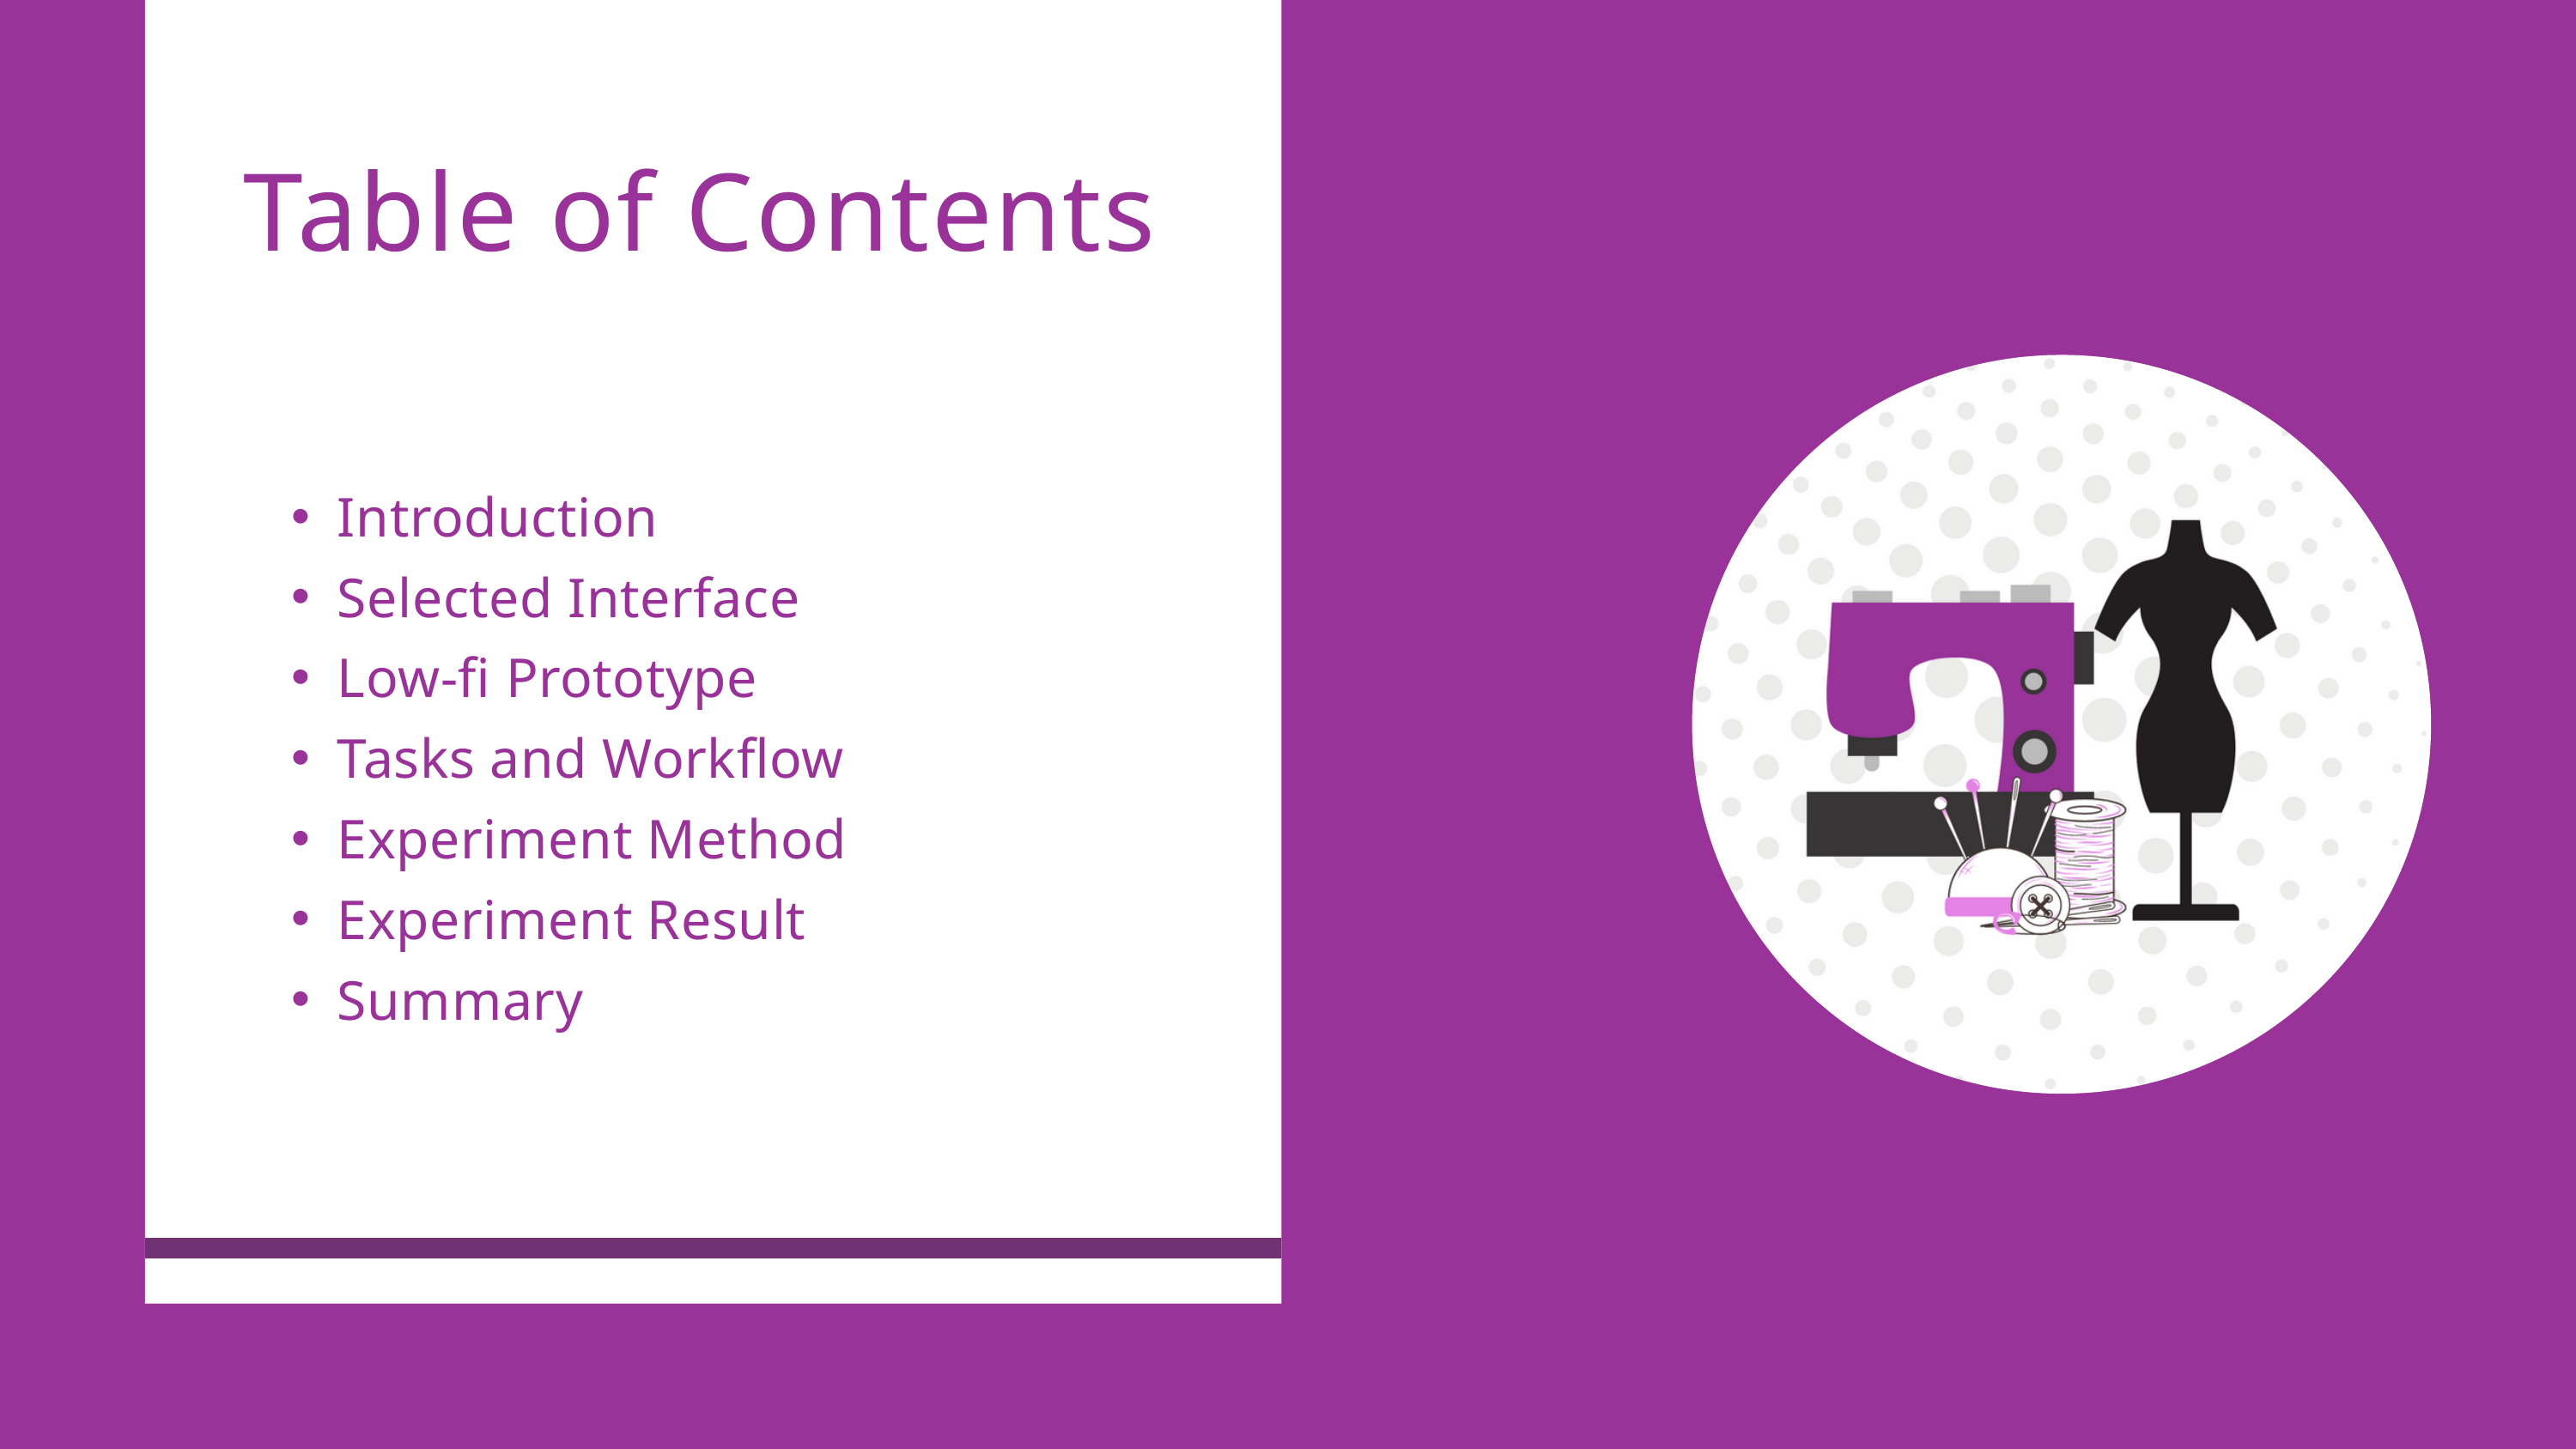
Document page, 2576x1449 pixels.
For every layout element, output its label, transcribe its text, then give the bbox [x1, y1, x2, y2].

text_box [144, 0, 1282, 1238]
text_box Table of Contents [243, 143, 1178, 273]
text_box [144, 1258, 1282, 1304]
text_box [1692, 355, 2432, 1094]
text_box Introduction Selected Interface Low-fi Prototype Tasks and Workflow Experiment Method Experiment Result Summary [246, 467, 1181, 1031]
text_box [144, 1238, 1282, 1258]
